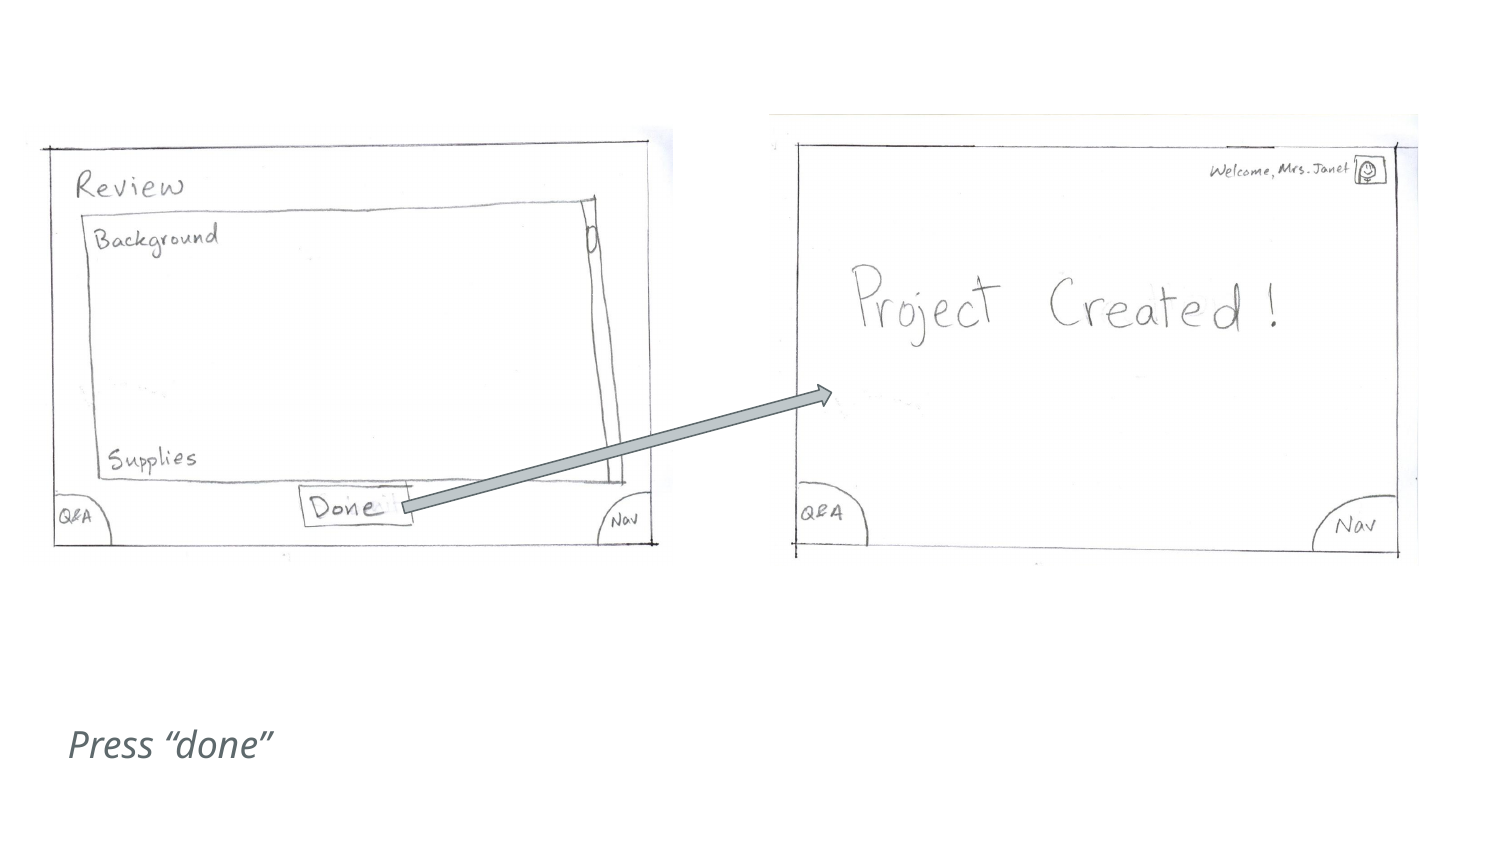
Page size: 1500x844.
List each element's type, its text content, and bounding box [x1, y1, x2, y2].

text_box [679, 405, 763, 440]
list Press “done” [52, 694, 1037, 793]
picture [768, 113, 1419, 567]
picture [23, 123, 674, 567]
